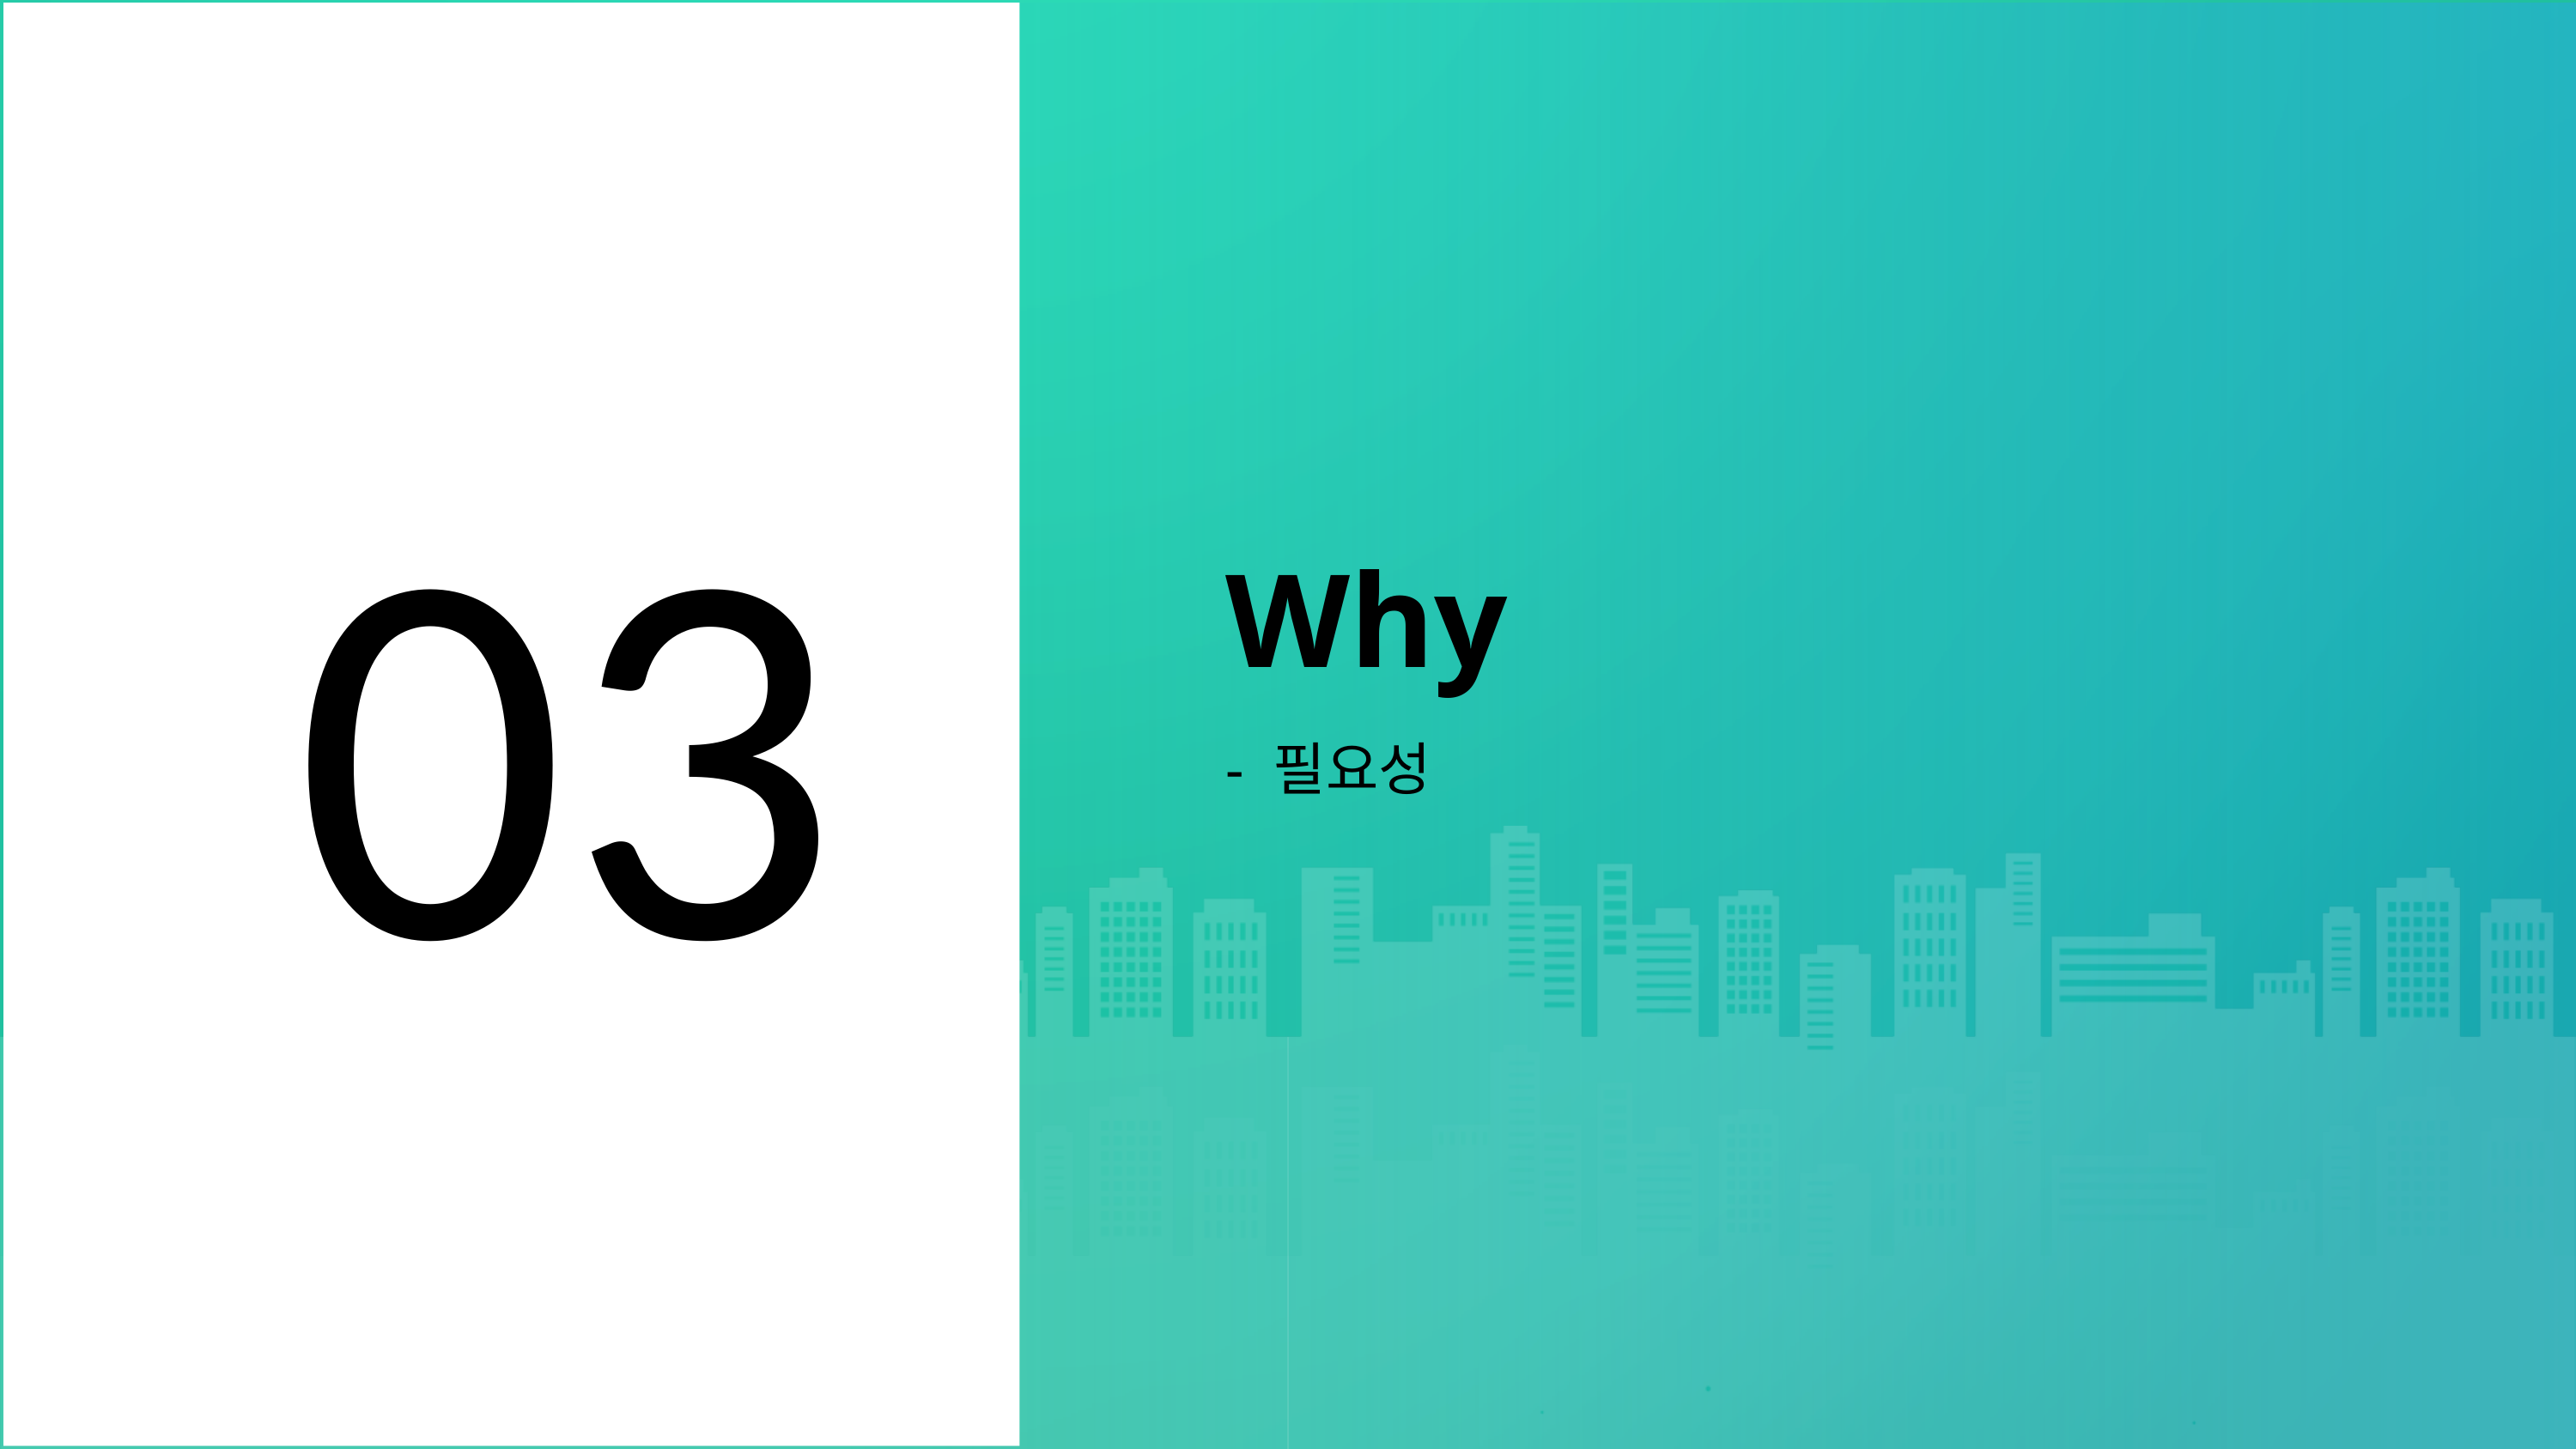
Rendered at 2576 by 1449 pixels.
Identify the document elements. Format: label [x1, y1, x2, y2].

text_box [847, 2, 2576, 823]
text_box [0, 0, 853, 823]
text_box [0, 826, 2576, 1449]
